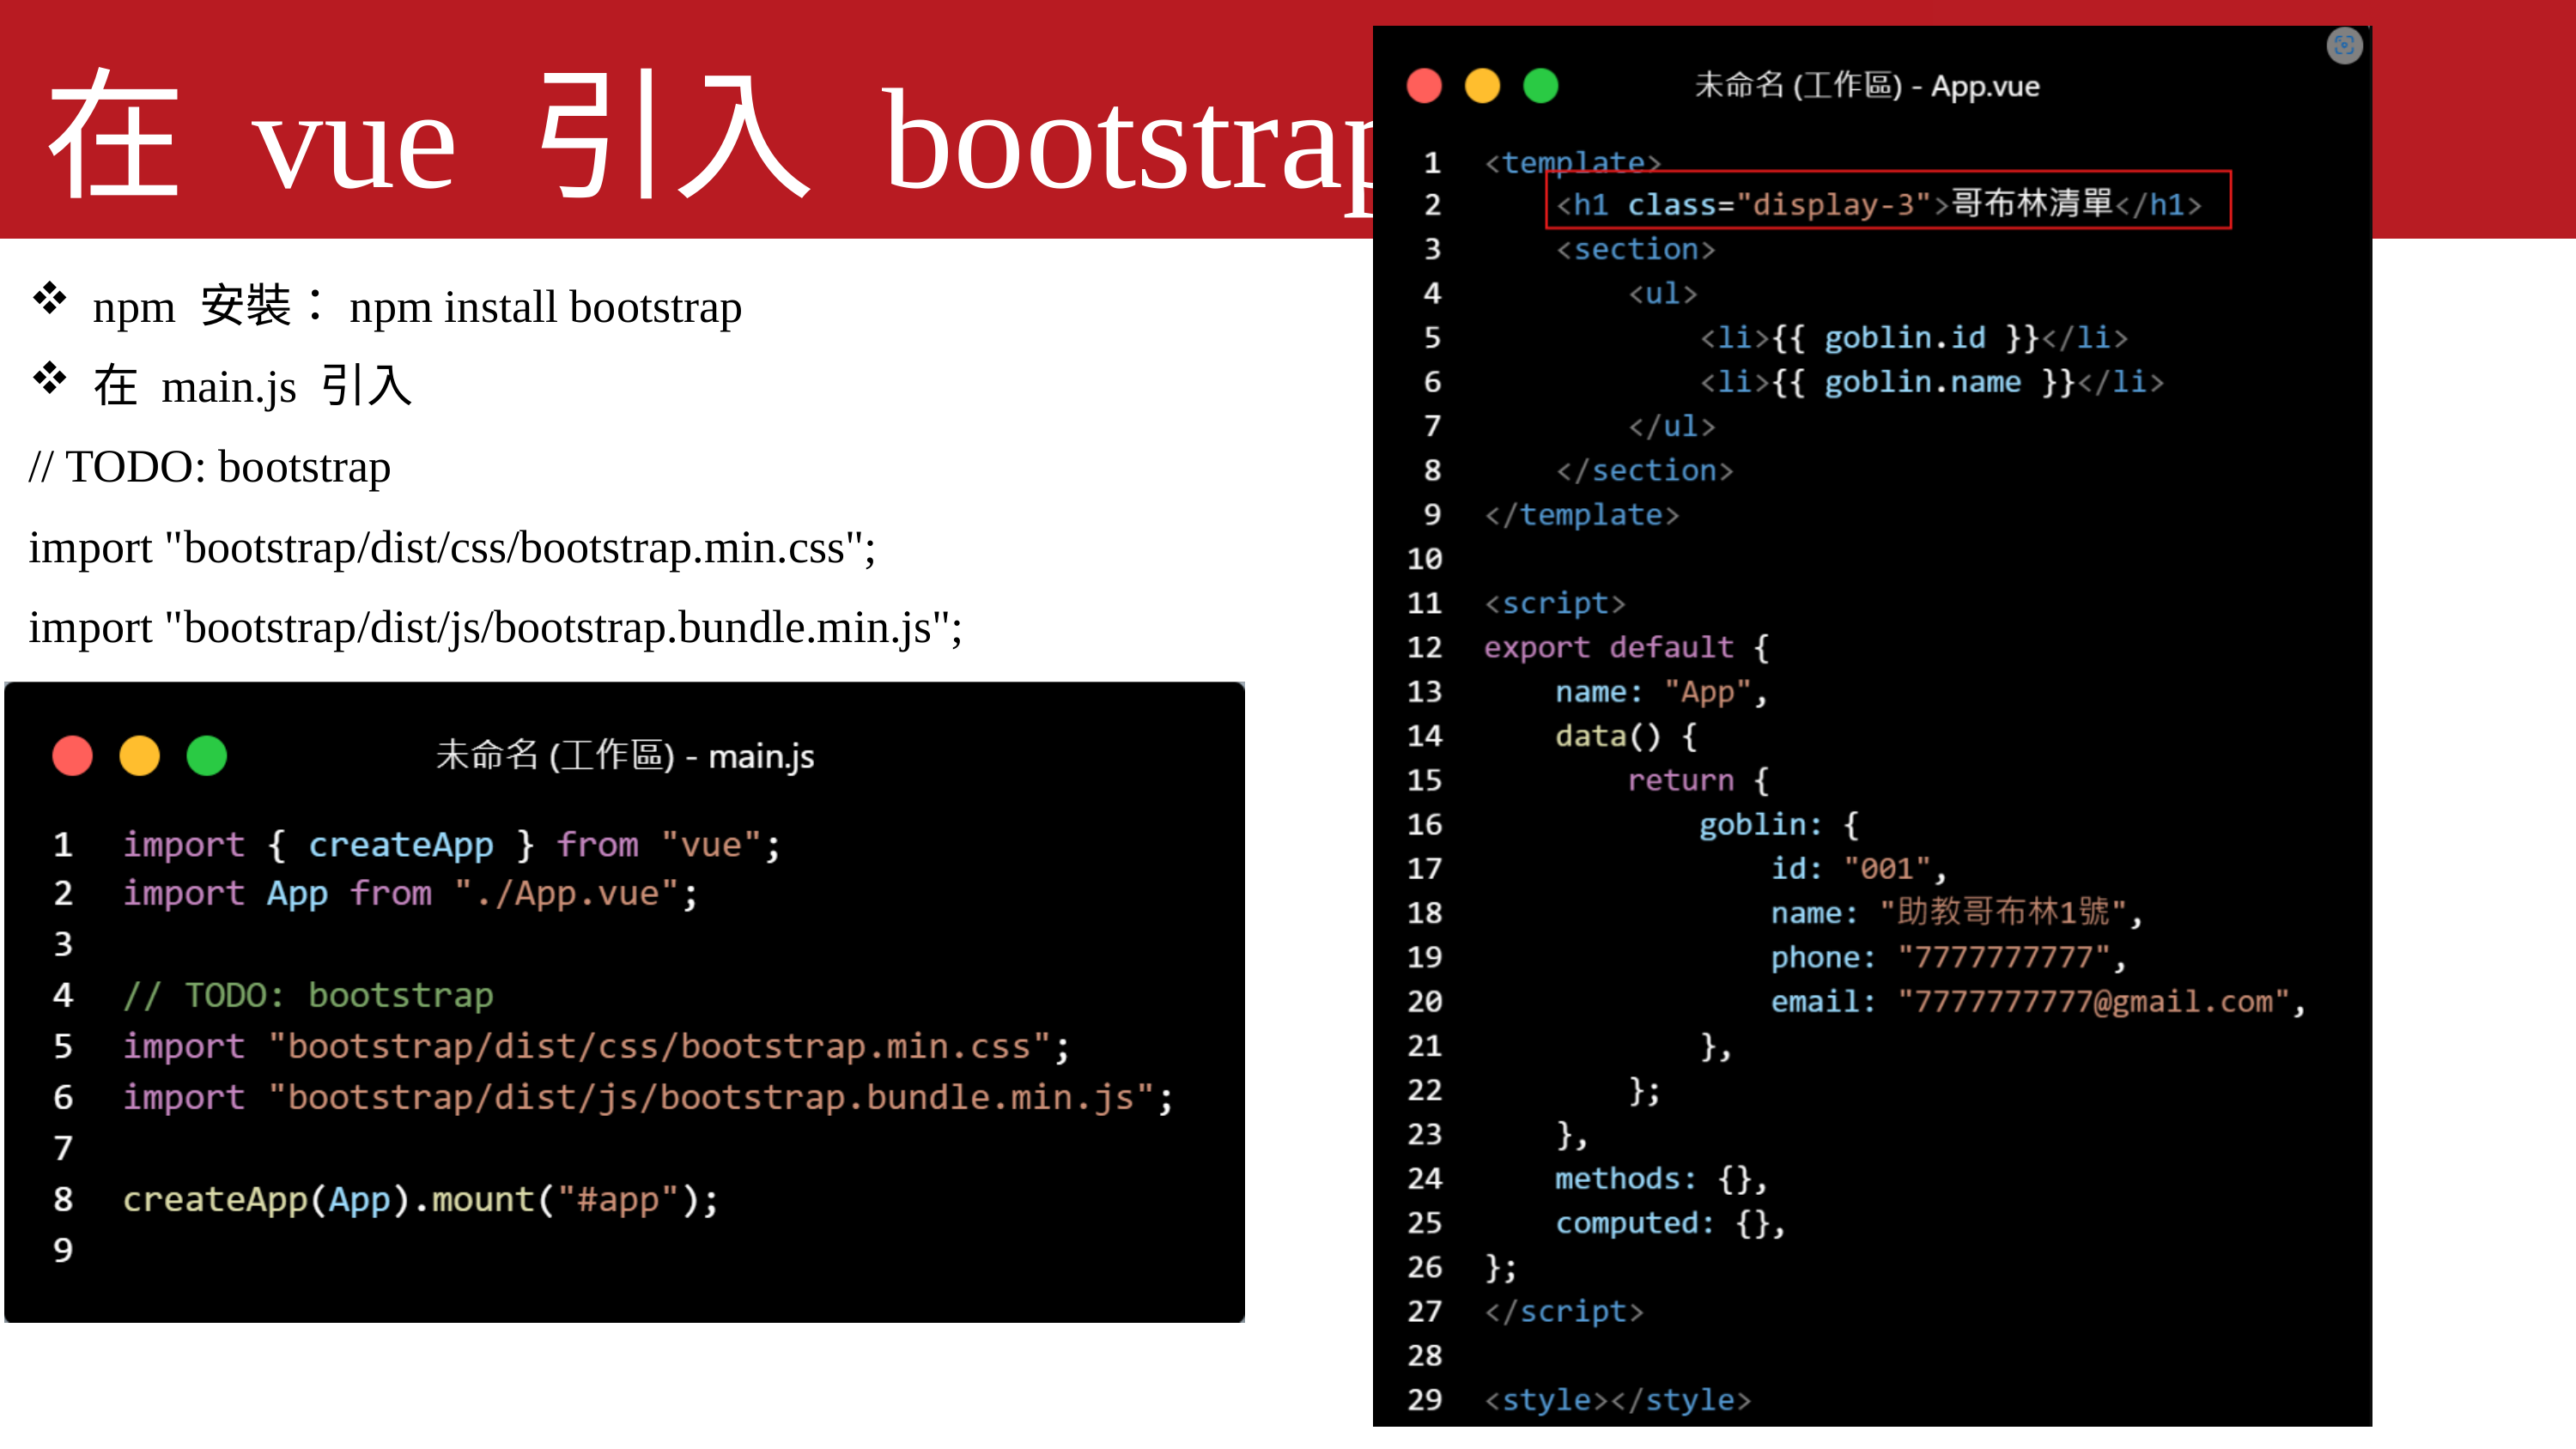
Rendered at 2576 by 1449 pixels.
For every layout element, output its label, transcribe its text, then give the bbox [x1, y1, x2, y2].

picture [4, 681, 1245, 1323]
picture [1373, 26, 2372, 1428]
text_box npm 安裝：npm install bootstrap 在 main.js 引入 // TODO: bootstrap import "bootstrap/dist/css/bootstrap.min.css"; import "bootstrap/dist/js/bootstrap.bundle.min.js"; [28, 251, 1369, 652]
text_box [0, 0, 2576, 239]
